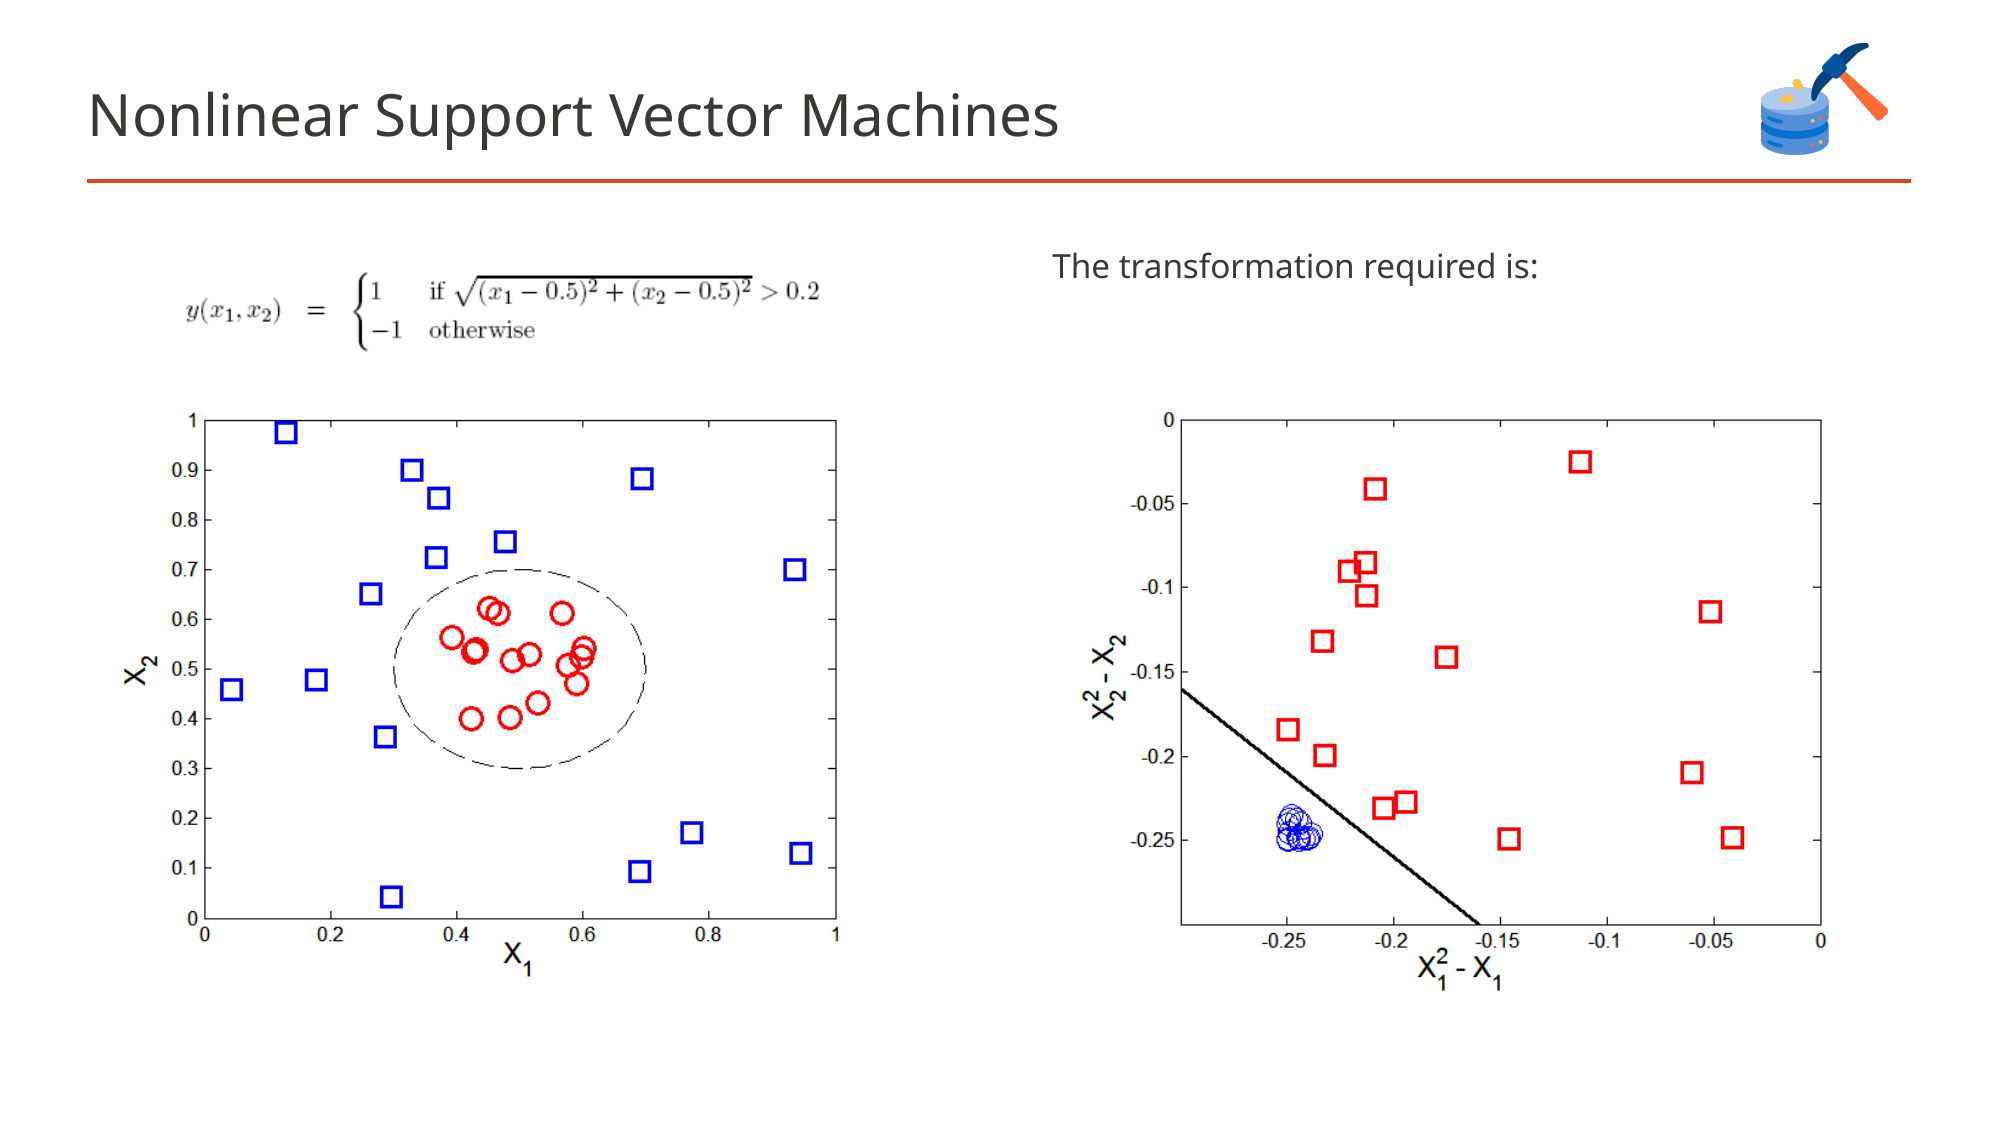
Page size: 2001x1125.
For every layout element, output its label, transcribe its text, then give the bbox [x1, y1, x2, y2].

picture [1761, 35, 1888, 70]
picture [1074, 373, 1850, 992]
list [149, 249, 850, 374]
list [99, 399, 863, 985]
title Nonlinear Support Vector Machines [72, 70, 1912, 163]
